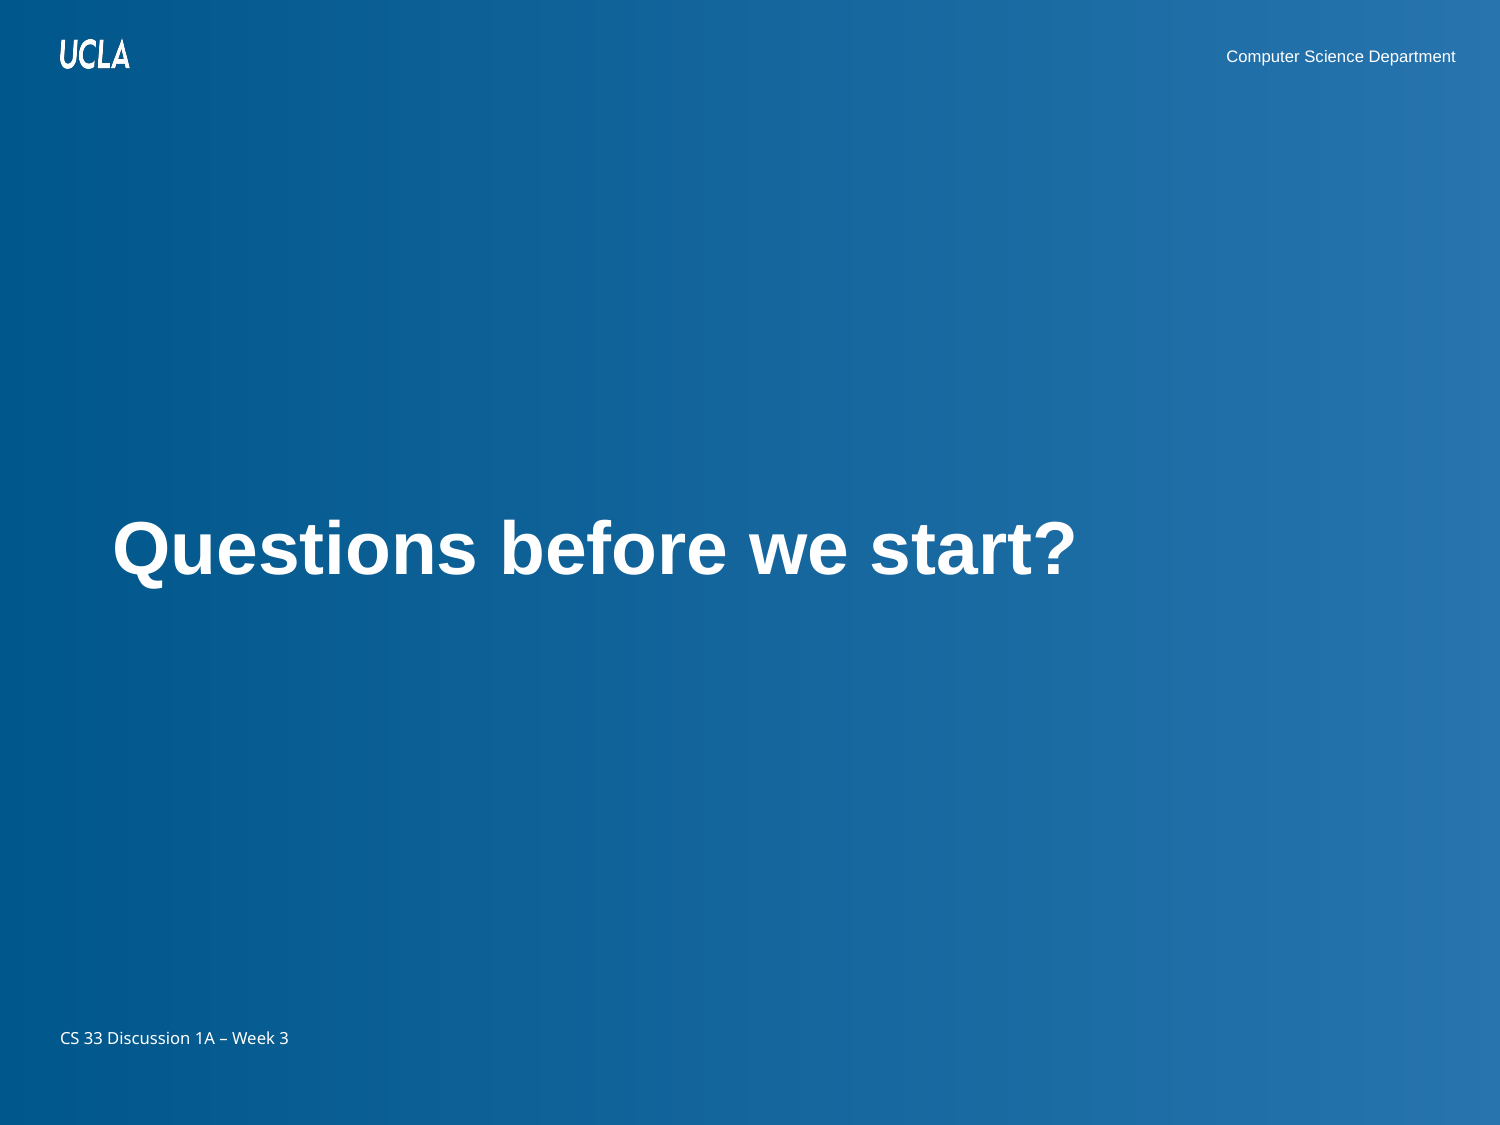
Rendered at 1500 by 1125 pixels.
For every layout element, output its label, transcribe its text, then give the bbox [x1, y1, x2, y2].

title Questions before we start? [112, 508, 1438, 591]
picture [60, 38, 130, 69]
